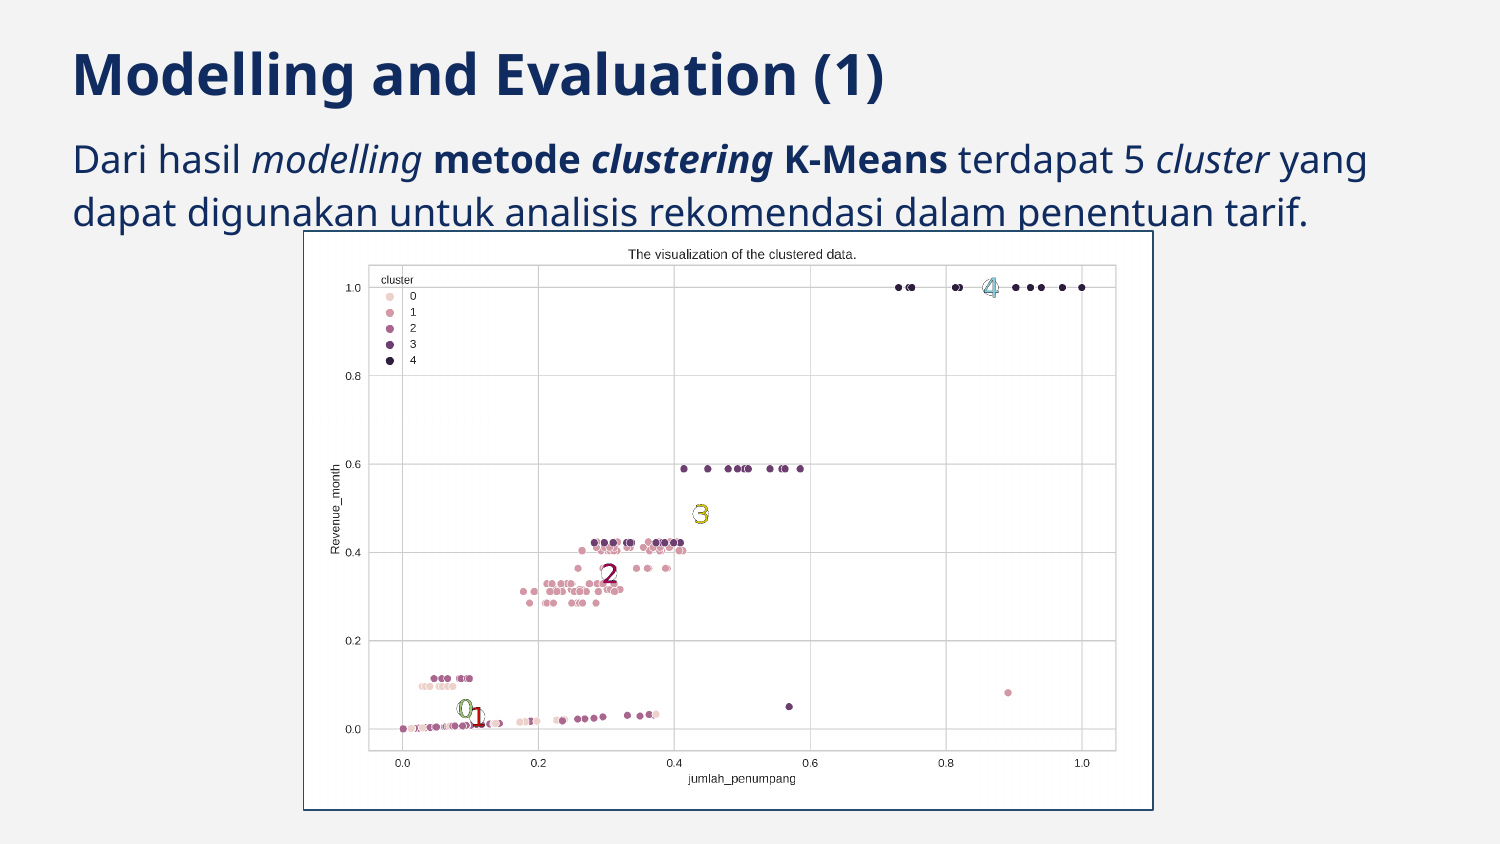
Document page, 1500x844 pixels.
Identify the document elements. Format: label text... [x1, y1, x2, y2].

text_box Dari hasil modelling metode clustering K-Means terdapat 5 cluster yang dapat digunakan untuk analisis rekomendasi dalam penentuan tarif. [57, 113, 1399, 250]
text_box Modelling and Evaluation (1) [56, 13, 1068, 123]
picture [303, 231, 1153, 810]
